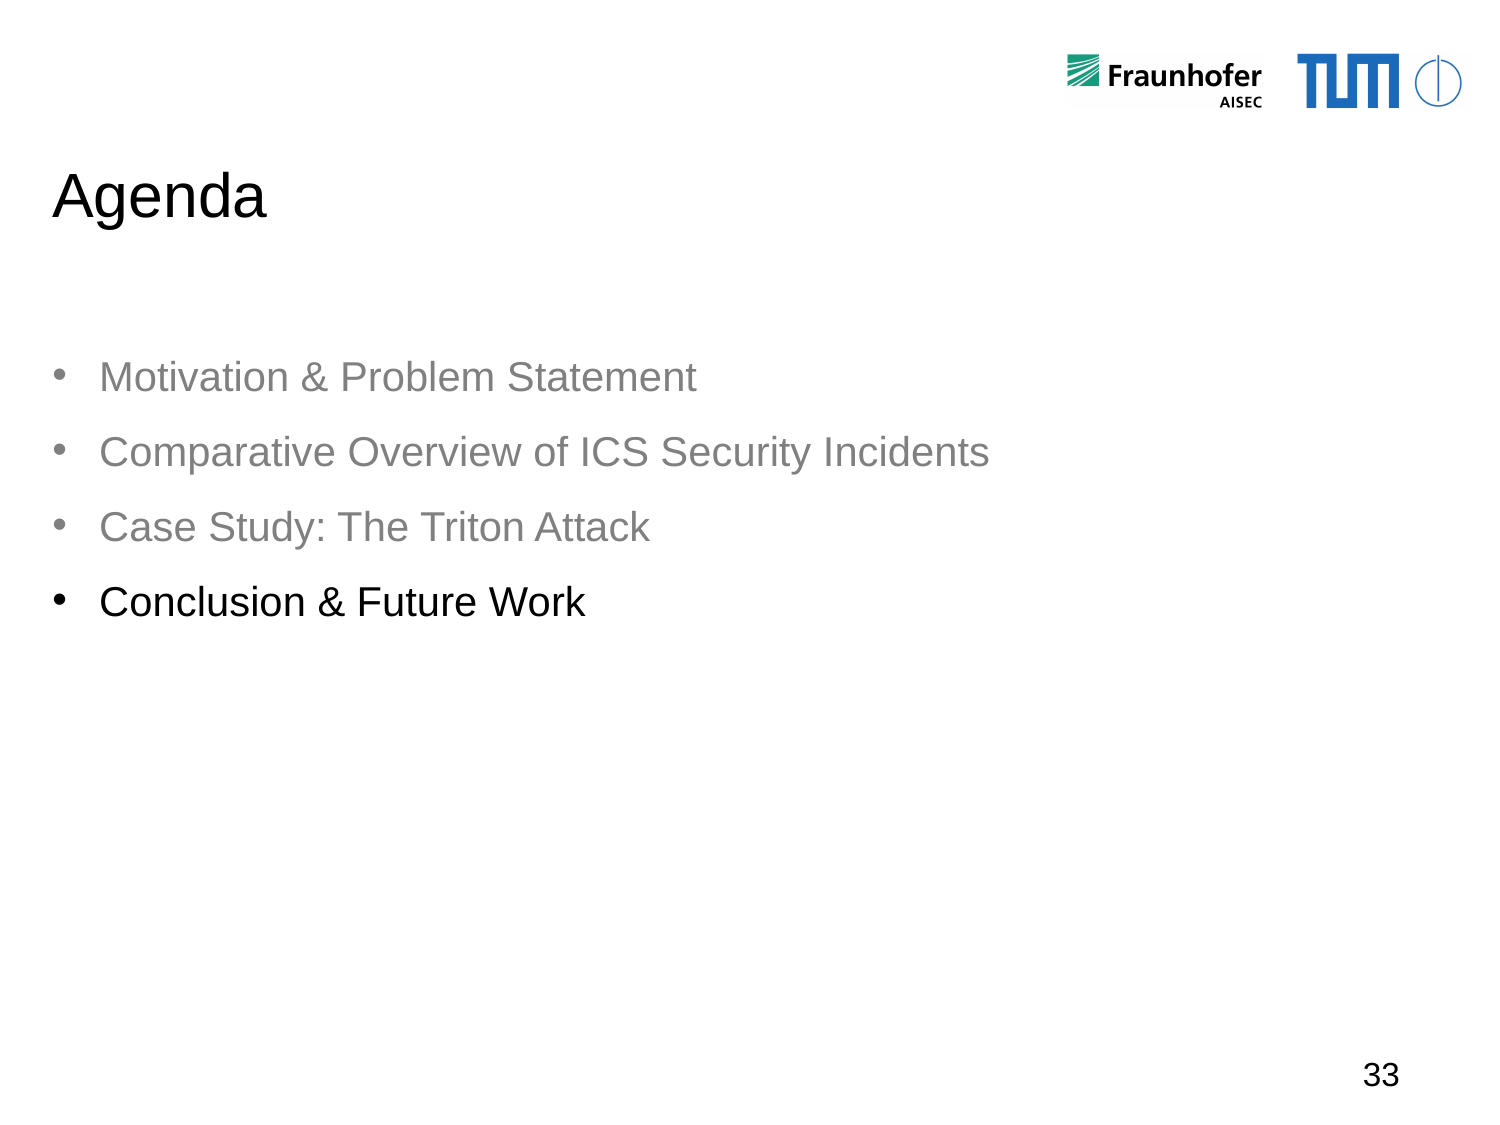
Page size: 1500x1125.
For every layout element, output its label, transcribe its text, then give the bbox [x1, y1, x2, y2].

picture [1296, 53, 1472, 109]
list Motivation & Problem Statement Comparative Overview of ICS Security Incidents Case Study: The Triton Attack Conclusion & Future Work [52, 324, 1449, 963]
text_box 33 [1362, 1047, 1500, 1094]
picture [1066, 53, 1263, 109]
title Agenda [52, 162, 1449, 231]
